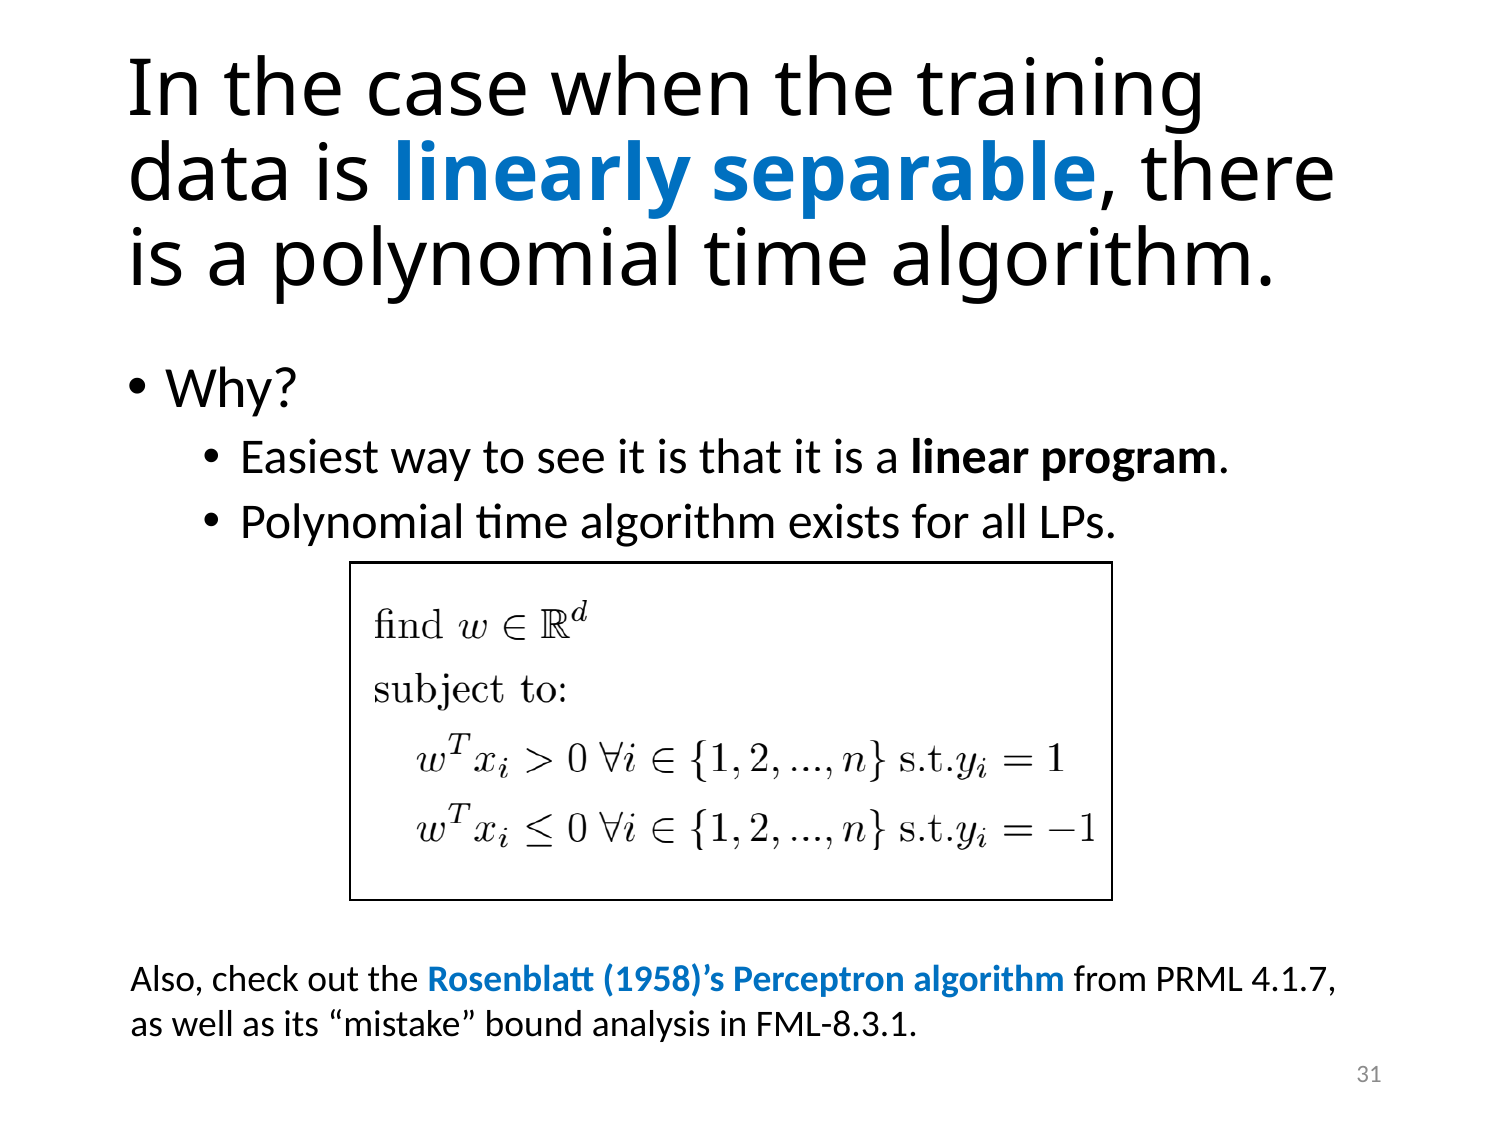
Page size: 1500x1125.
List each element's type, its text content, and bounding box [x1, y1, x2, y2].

title In the case when the training data is linearly separable, there is a polynomial time algorithm. [112, 37, 1388, 313]
list Why? Easiest way to see it is that it is a linear program. Polynomial time algorithm exists for all LPs. [112, 350, 1388, 1000]
text_box Also, check out the Rosenblatt (1958)’s Perceptron algorithm from PRML 4.1.7, as well as its “mistake” bound analysis in FML-8.3.1. [115, 946, 1360, 1052]
slide_number 31 [1059, 1042, 1397, 1103]
picture [374, 599, 1094, 850]
text_box [349, 561, 1113, 901]
